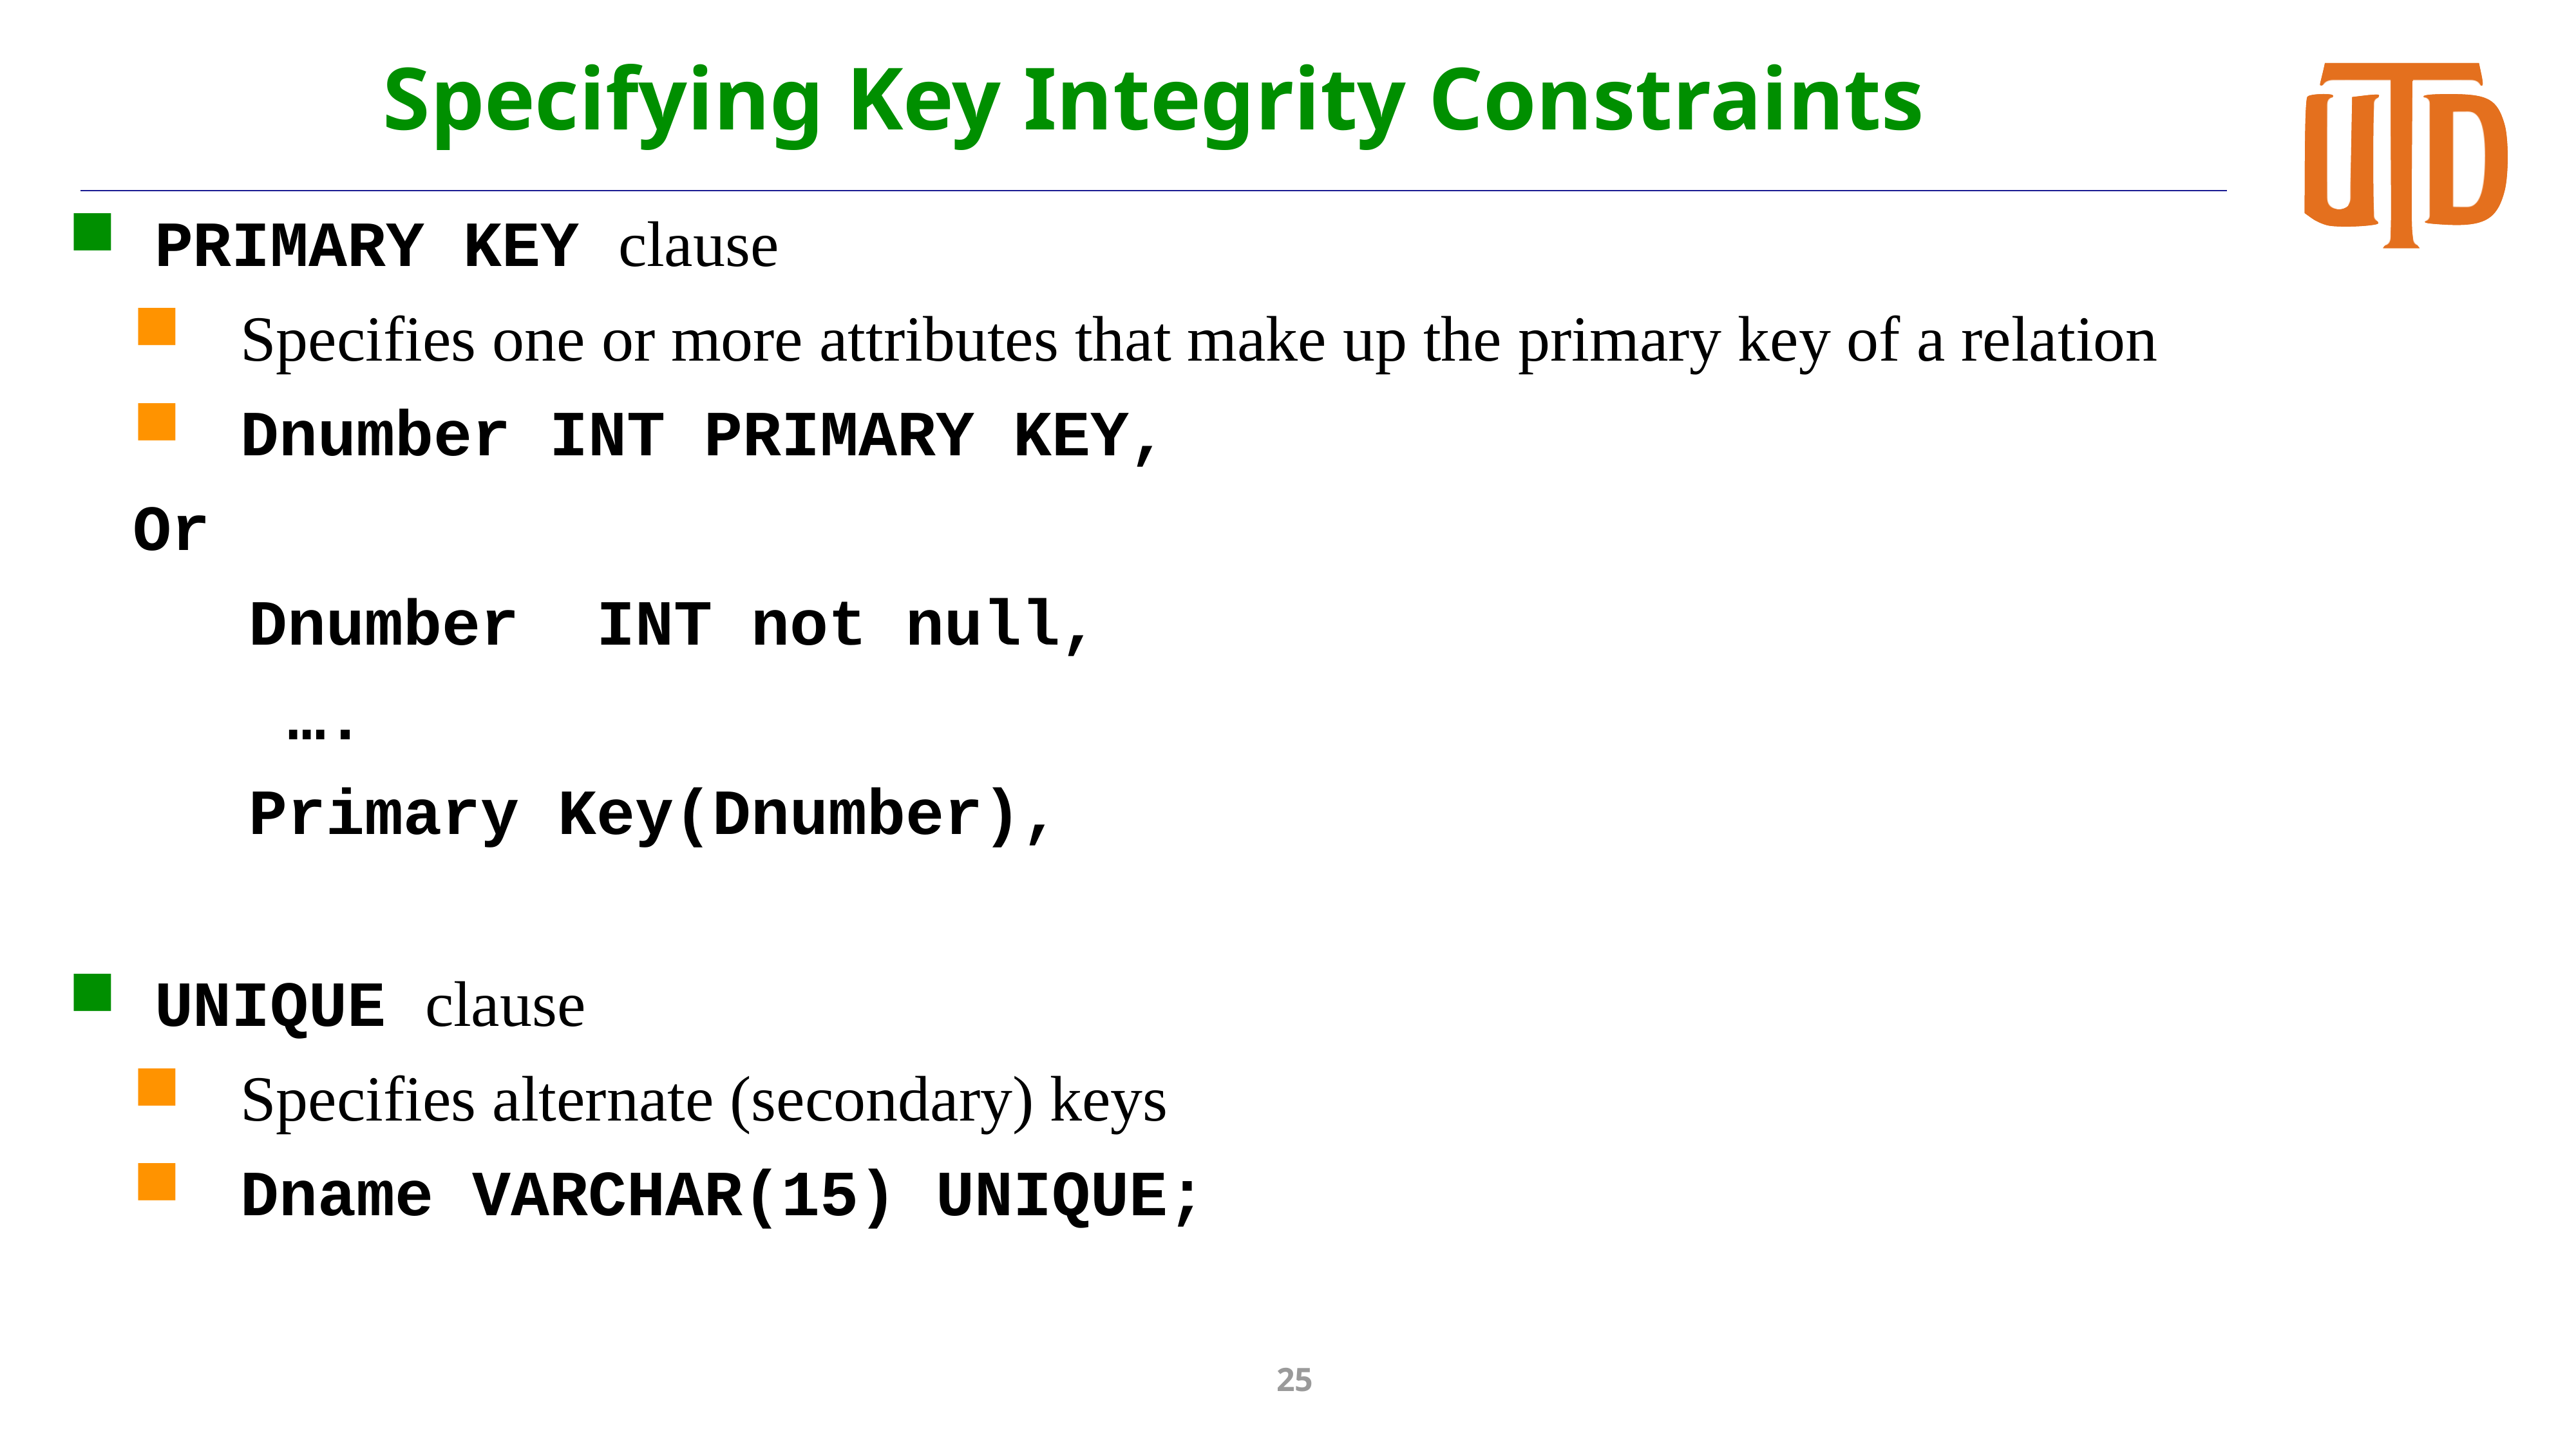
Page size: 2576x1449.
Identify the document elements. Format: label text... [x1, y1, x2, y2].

title Specifying Key Integrity Constraints [80, 0, 2228, 191]
picture [2304, 62, 2508, 249]
slide_number 25 [1267, 1350, 1322, 1406]
list PRIMARY KEY clause Specifies one or more attributes that make up the primary key of a relation Dnumber INT PRIMARY KEY, Or Dnumber INT not null, …. Primary Key(Dnumber), UNIQUE clause Specifies alternate (secondary) keys Dname VARCHAR(15) UNIQUE; [60, 193, 2476, 1262]
